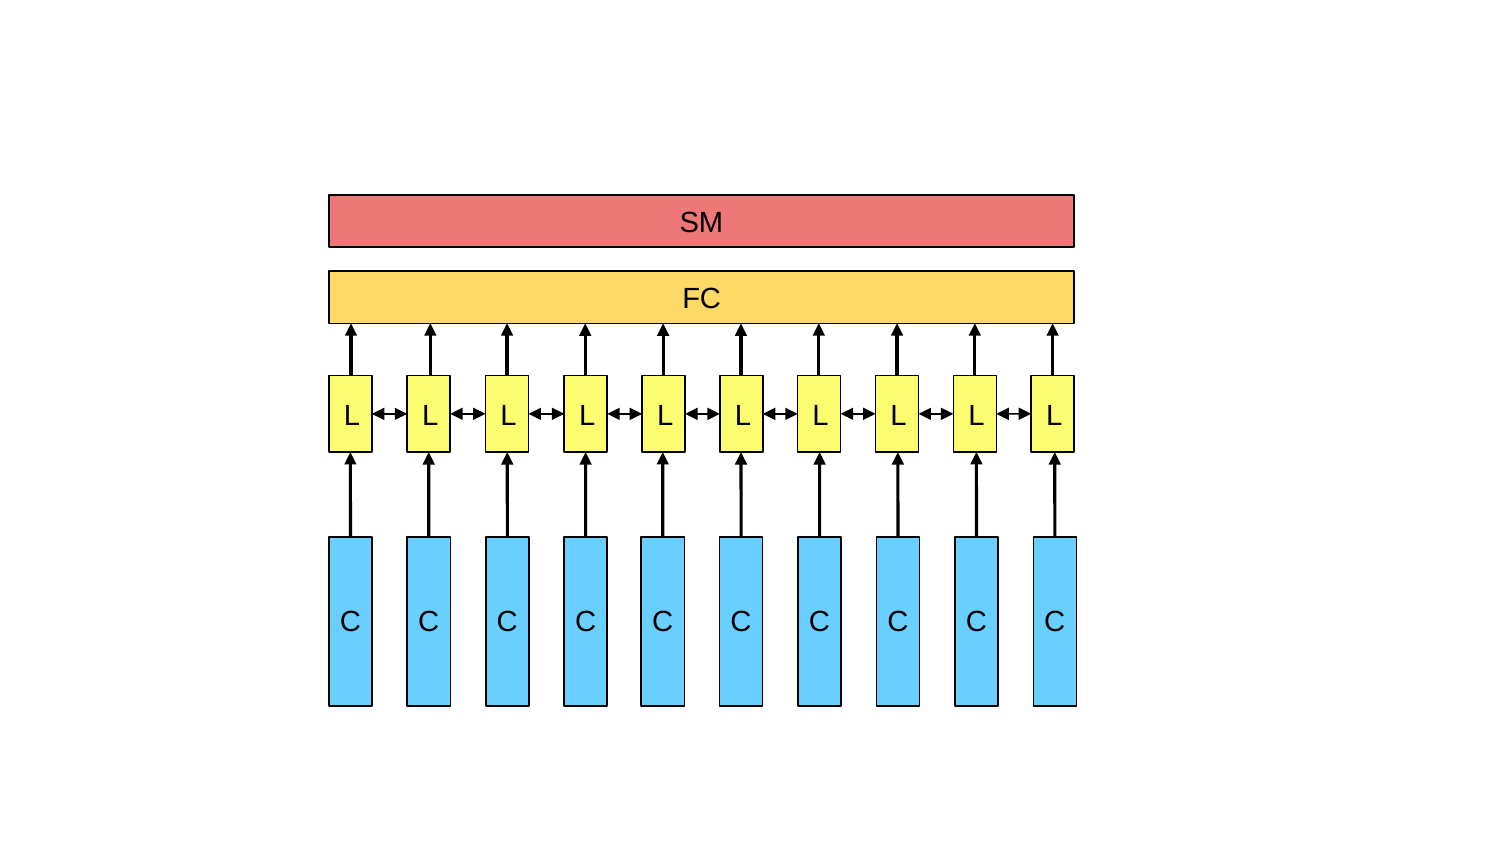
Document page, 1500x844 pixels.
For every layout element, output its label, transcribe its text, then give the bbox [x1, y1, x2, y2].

text_box [564, 537, 608, 587]
text_box L [485, 375, 529, 453]
text_box L [797, 375, 841, 453]
text_box [328, 656, 372, 707]
text_box C [780, 587, 858, 656]
text_box L [641, 375, 686, 453]
text_box [719, 537, 763, 587]
text_box [485, 656, 529, 707]
text_box C [311, 587, 389, 656]
text_box L [328, 375, 372, 453]
text_box [876, 537, 920, 587]
text_box FC [328, 271, 1075, 324]
text_box C [1015, 587, 1094, 656]
text_box C [937, 587, 1015, 656]
text_box L [719, 375, 763, 453]
text_box L [1031, 375, 1075, 452]
text_box [564, 656, 608, 707]
text_box [328, 537, 372, 587]
text_box [407, 537, 451, 587]
text_box [719, 656, 763, 707]
text_box [798, 656, 842, 707]
text_box C [468, 587, 546, 656]
text_box C [702, 587, 780, 656]
text_box [798, 537, 842, 587]
text_box SM [328, 194, 1074, 248]
text_box C [858, 587, 937, 656]
text_box [1033, 537, 1077, 587]
text_box C [389, 587, 468, 656]
text_box [1033, 656, 1077, 707]
text_box [954, 537, 998, 587]
text_box L [564, 375, 608, 453]
text_box C [546, 587, 623, 656]
text_box L [953, 375, 997, 453]
text_box [641, 537, 685, 587]
text_box [954, 656, 998, 707]
text_box L [875, 375, 919, 453]
text_box [485, 537, 529, 587]
text_box C [623, 587, 702, 656]
text_box [876, 656, 920, 707]
text_box [641, 656, 685, 707]
text_box L [407, 375, 451, 453]
text_box [407, 656, 451, 707]
